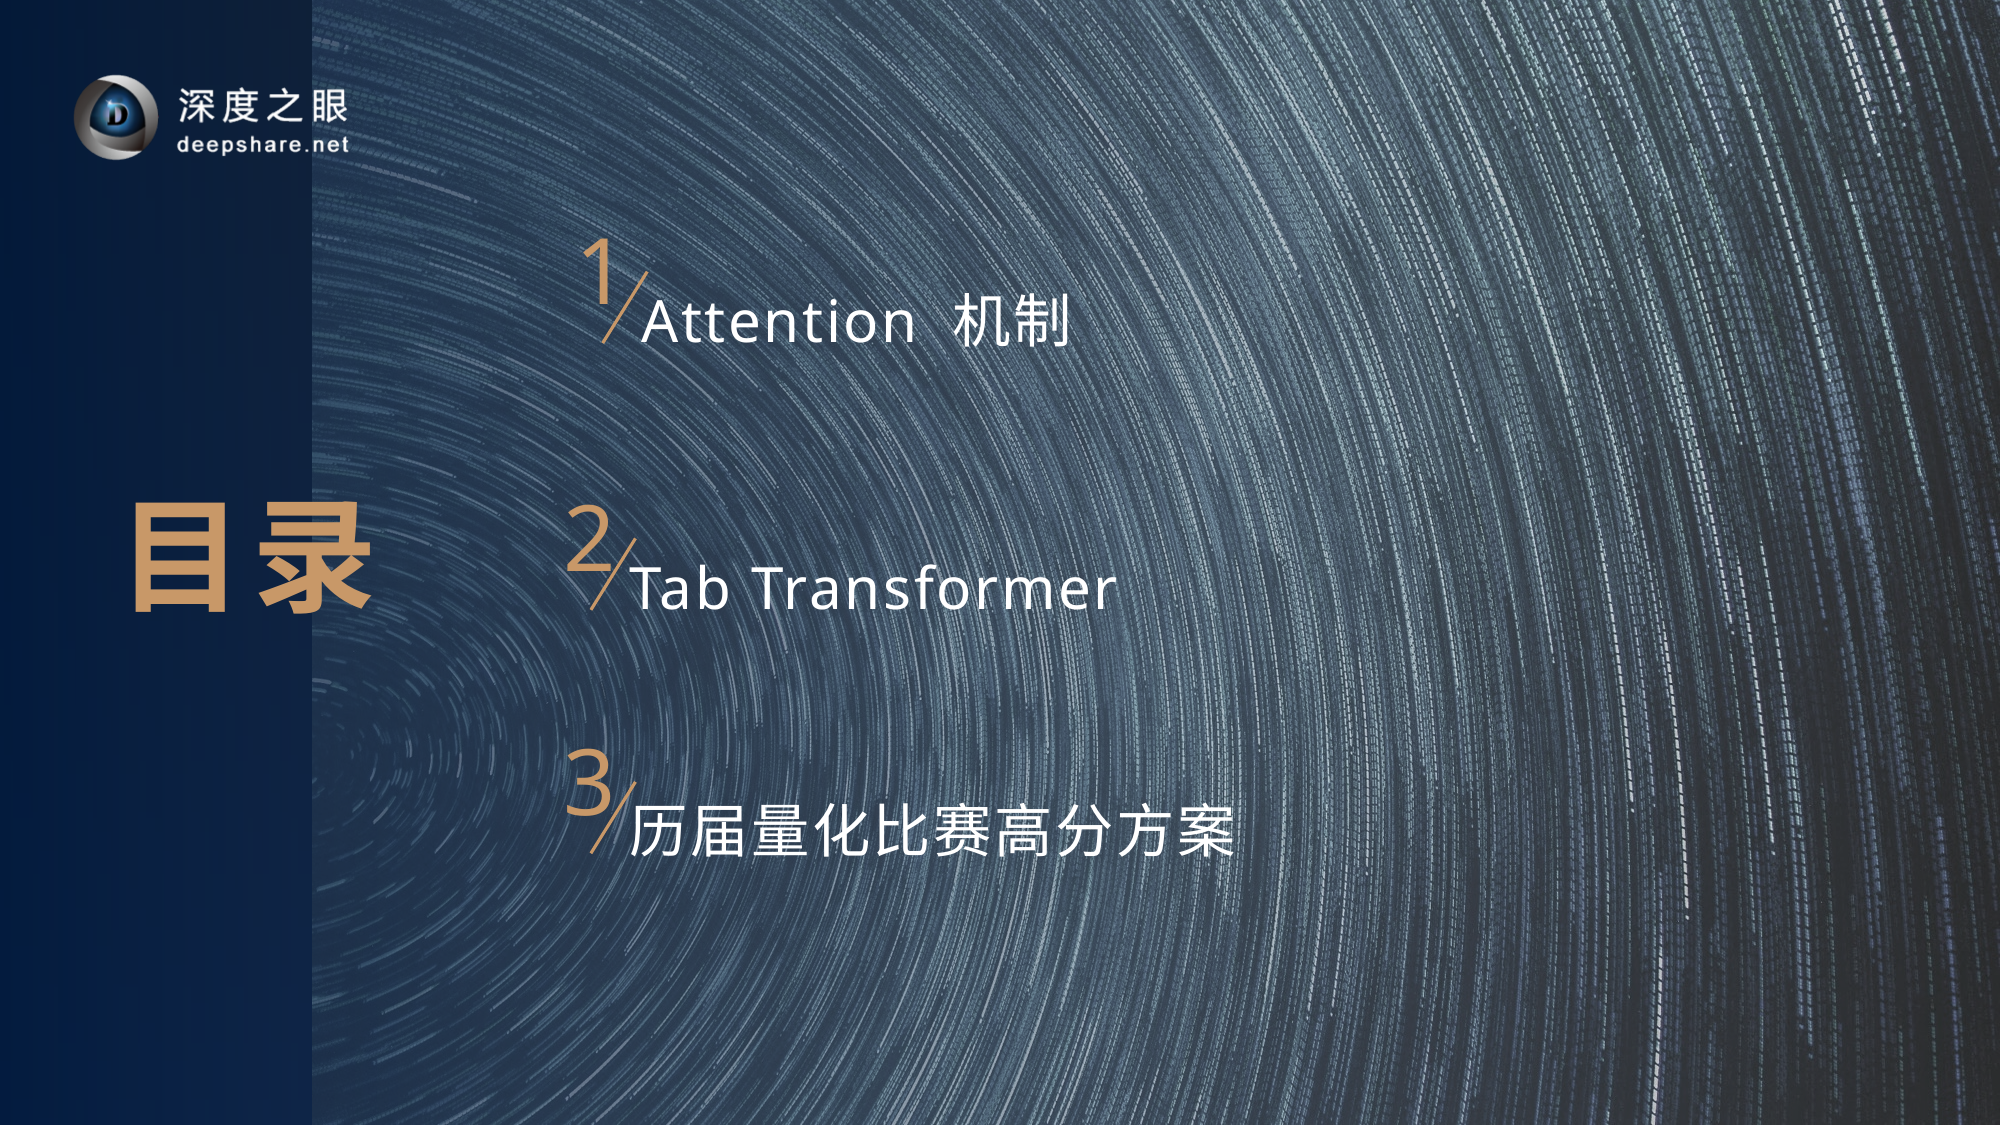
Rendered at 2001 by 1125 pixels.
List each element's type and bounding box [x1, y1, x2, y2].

text_box [562, 205, 1526, 386]
text_box [551, 472, 1515, 653]
picture [1472, 0, 2000, 1125]
text_box [551, 716, 1515, 896]
picture [54, 55, 355, 181]
